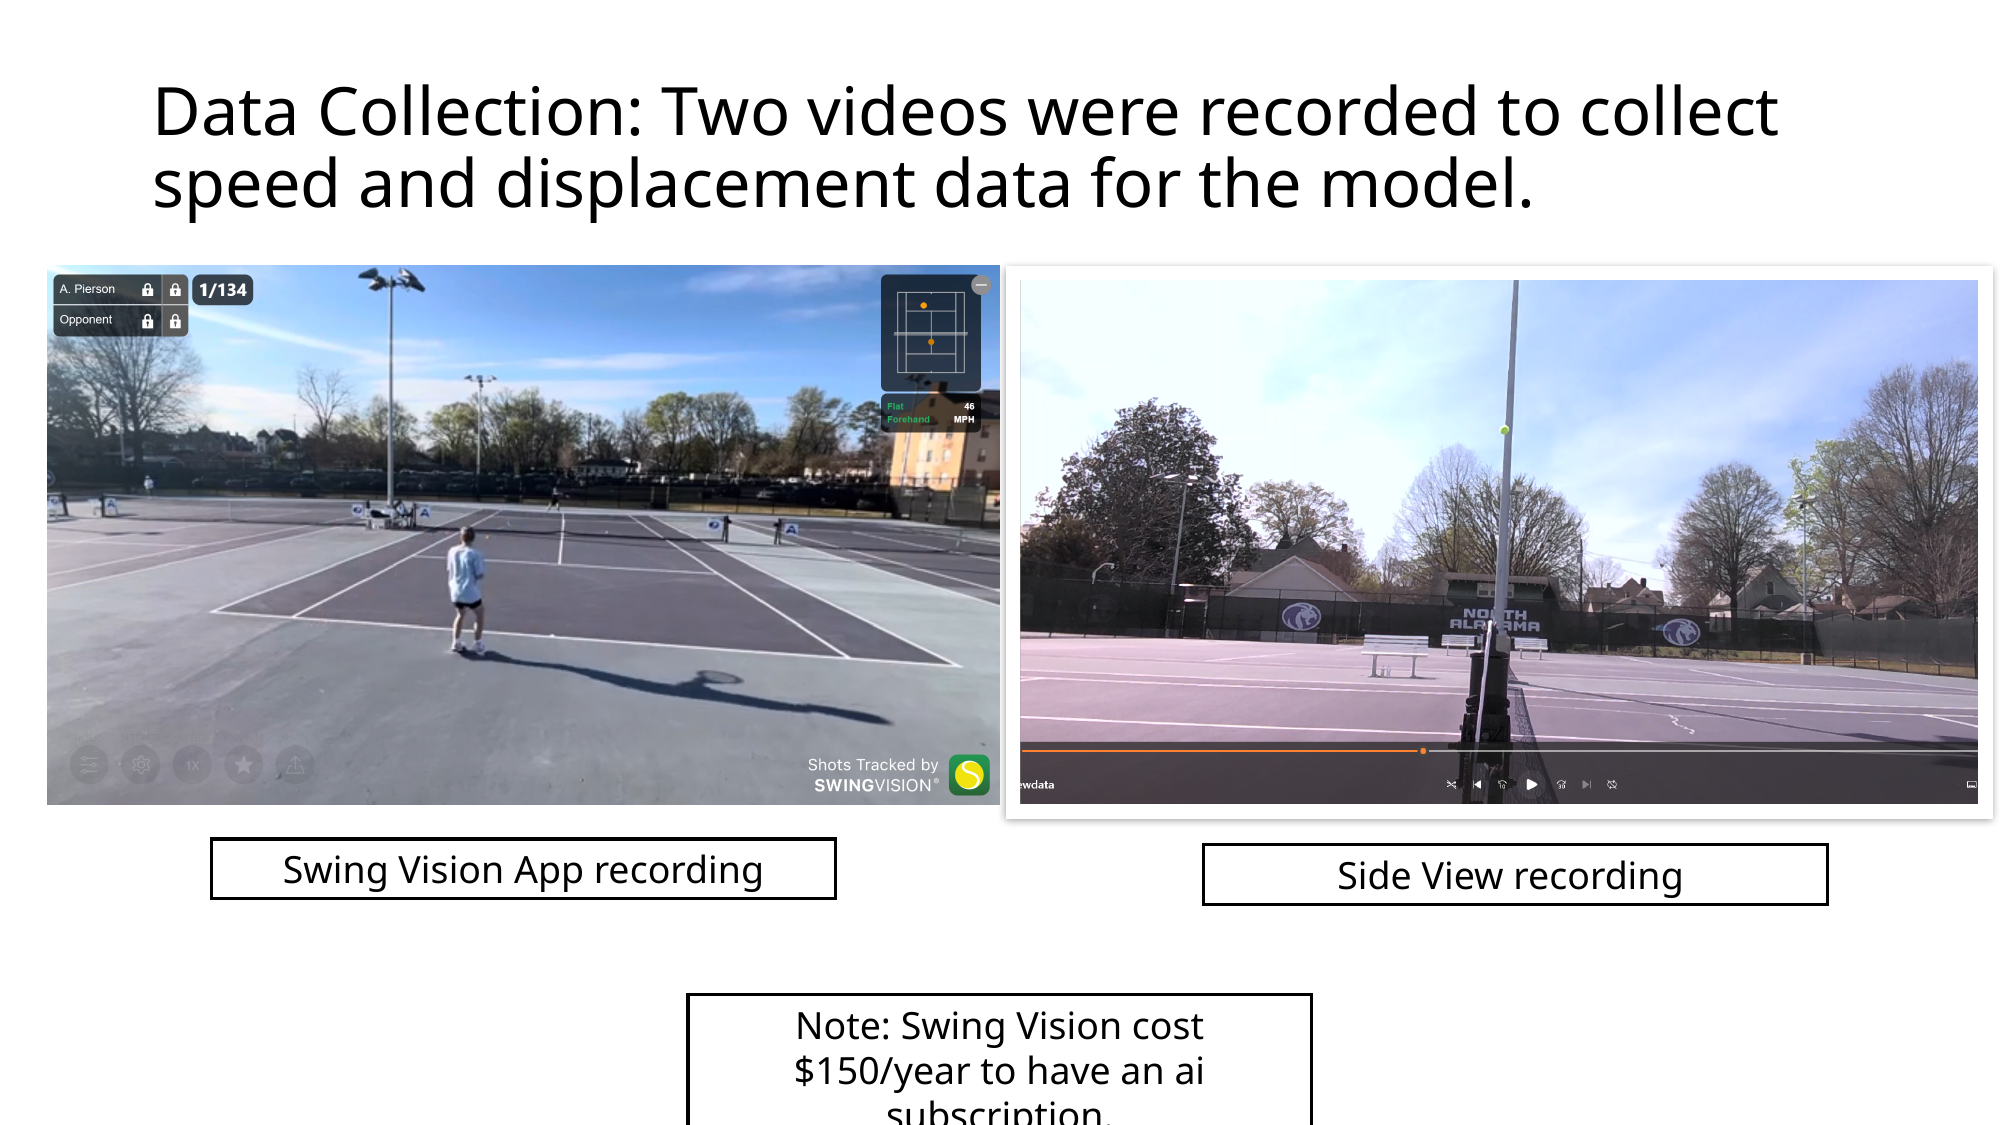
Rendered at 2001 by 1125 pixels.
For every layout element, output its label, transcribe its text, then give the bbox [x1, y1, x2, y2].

text_box Swing Vision App recording [210, 837, 837, 900]
text_box Side View recording [1202, 843, 1829, 906]
picture [1019, 279, 1979, 805]
text_box Note: Swing Vision cost $150/year to have an ai subscription. [686, 993, 1313, 1125]
title Data Collection: Two videos were recorded to collect speed and displacement data for the model. [137, 41, 1863, 259]
picture [47, 265, 1001, 805]
